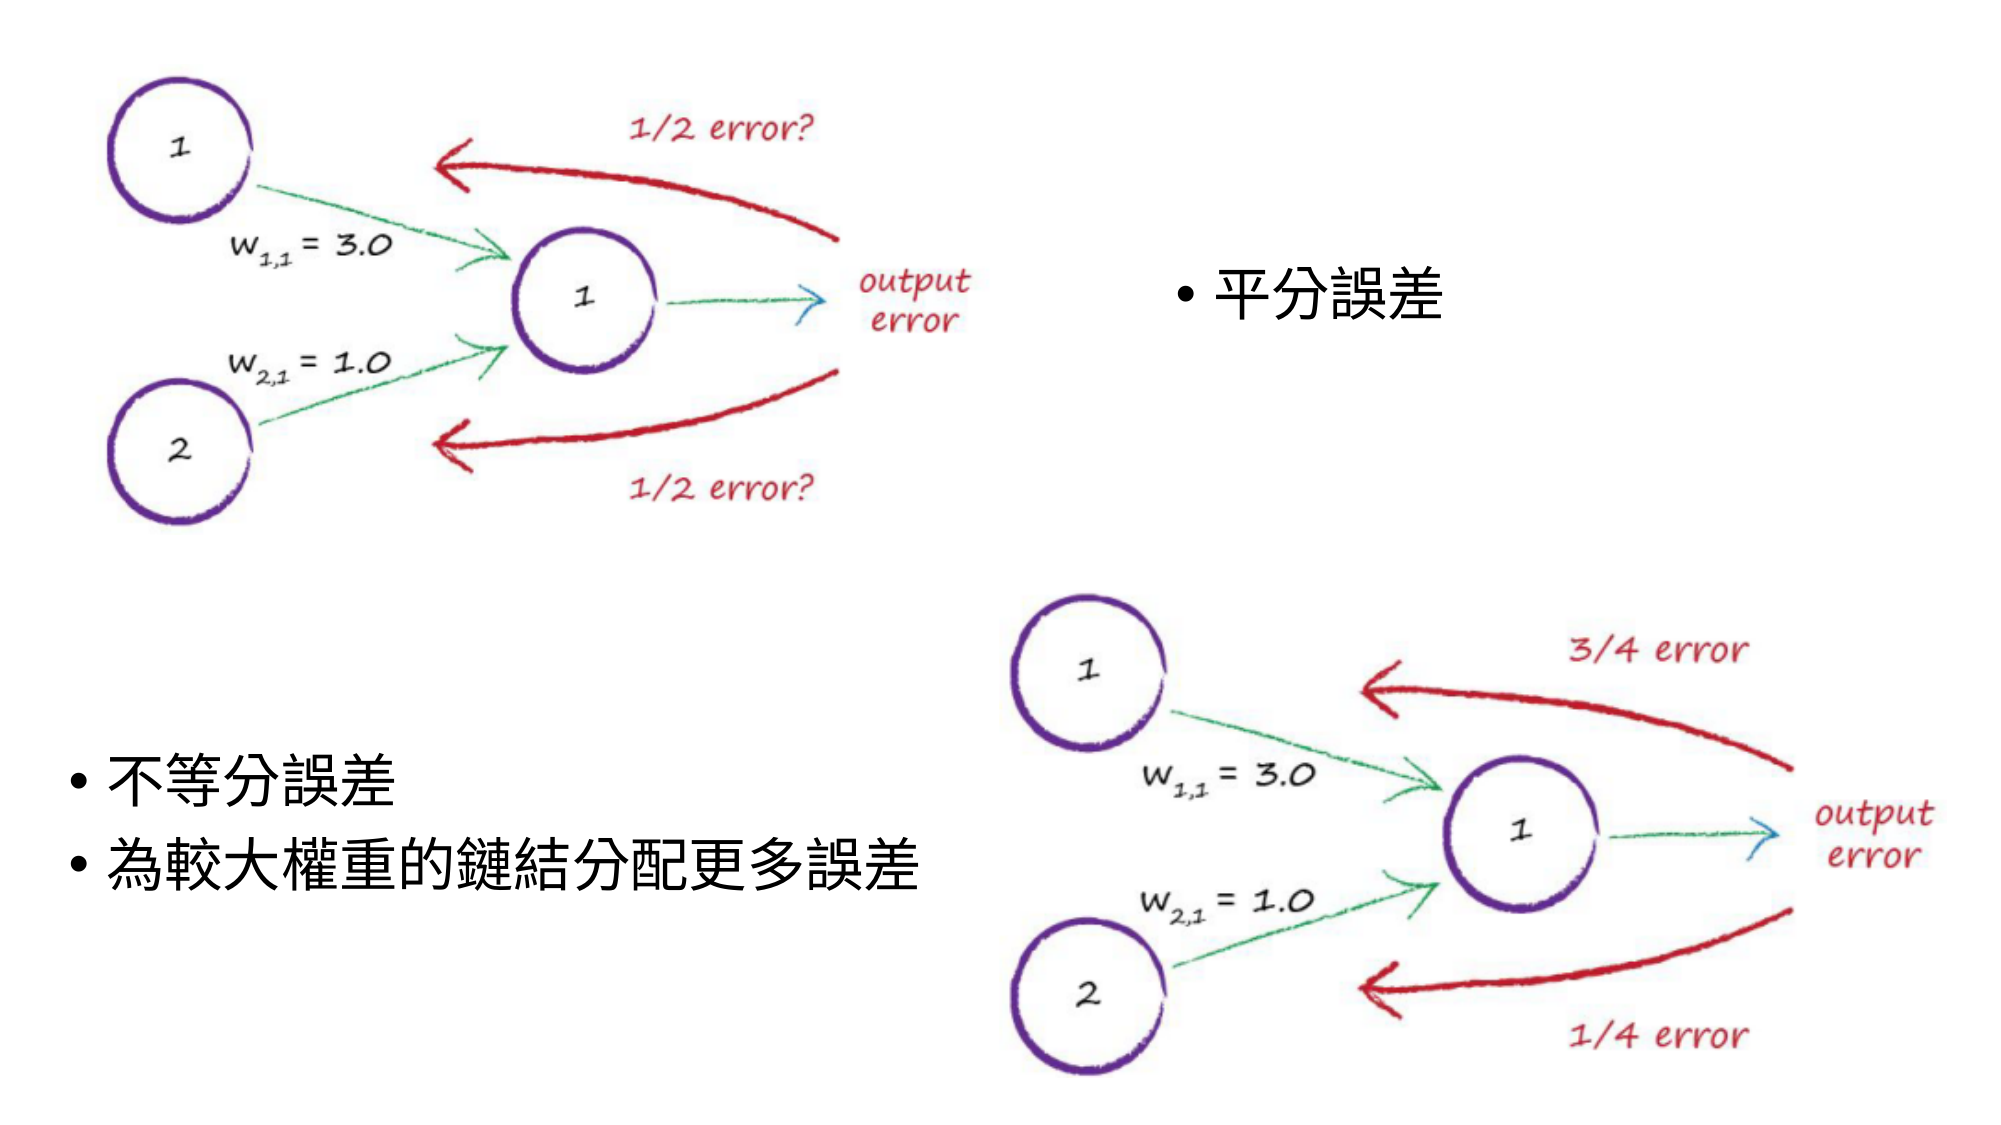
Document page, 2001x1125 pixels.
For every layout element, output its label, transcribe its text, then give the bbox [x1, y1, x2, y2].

picture [89, 64, 1000, 535]
text_box 不等分誤差 為較大權重的鏈結分配更多誤差 [53, 744, 970, 923]
list 平分誤差 [1160, 257, 1532, 342]
picture [999, 590, 1947, 1078]
